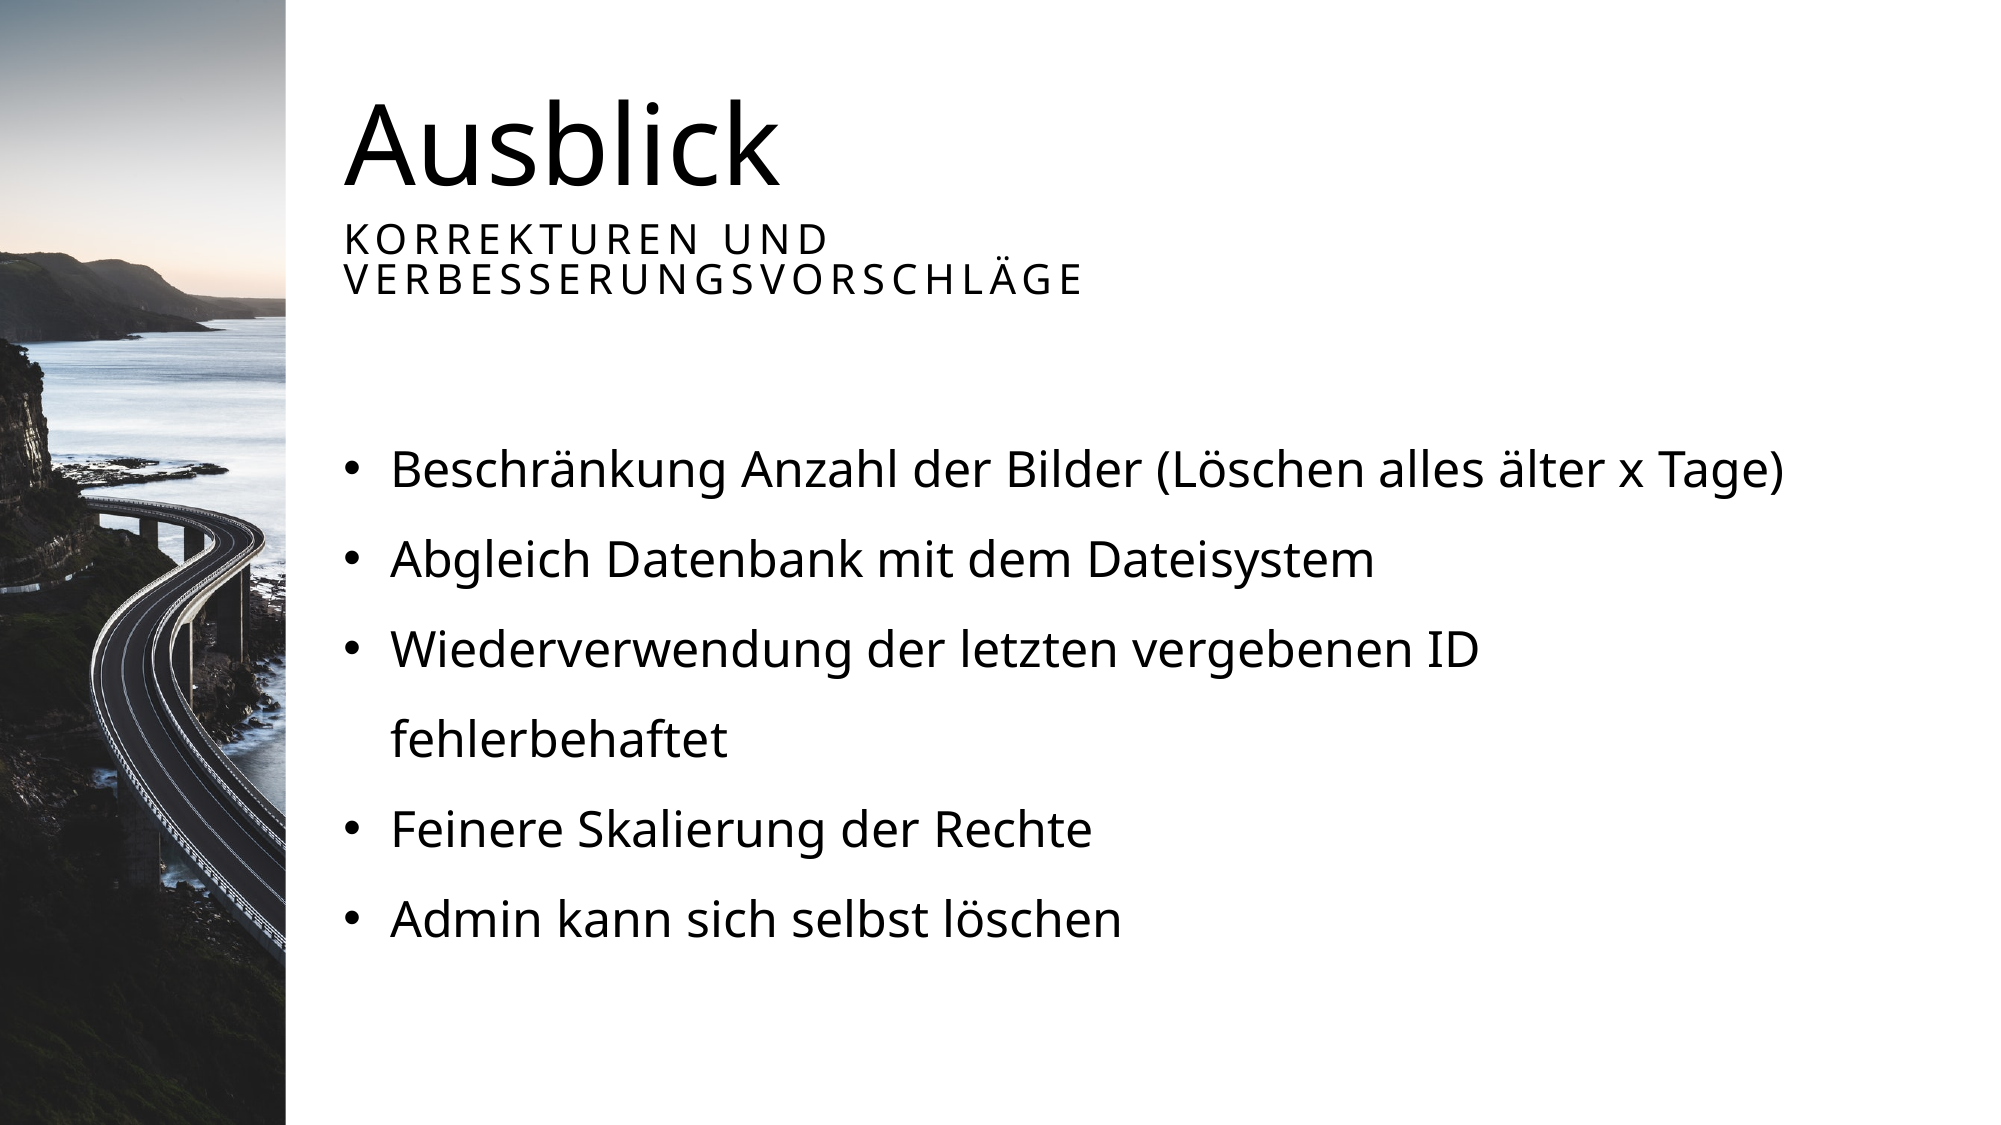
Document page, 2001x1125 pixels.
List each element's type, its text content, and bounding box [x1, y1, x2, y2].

picture [0, 0, 286, 1125]
text_box Ausblick [344, 98, 1516, 207]
text_box KORREKTUREN UND VERBESSERUNGSVORSCHLÄGE [343, 223, 1563, 304]
text_box Beschränkung Anzahl der Bilder (Löschen alles älter x Tage) Abgleich Datenbank mit dem Dateisystem Wiederverwendung der letzten vergebenen ID fehlerbehaftet Feinere Skalierung der Rechte Admin kann sich selbst löschen [343, 407, 1832, 947]
